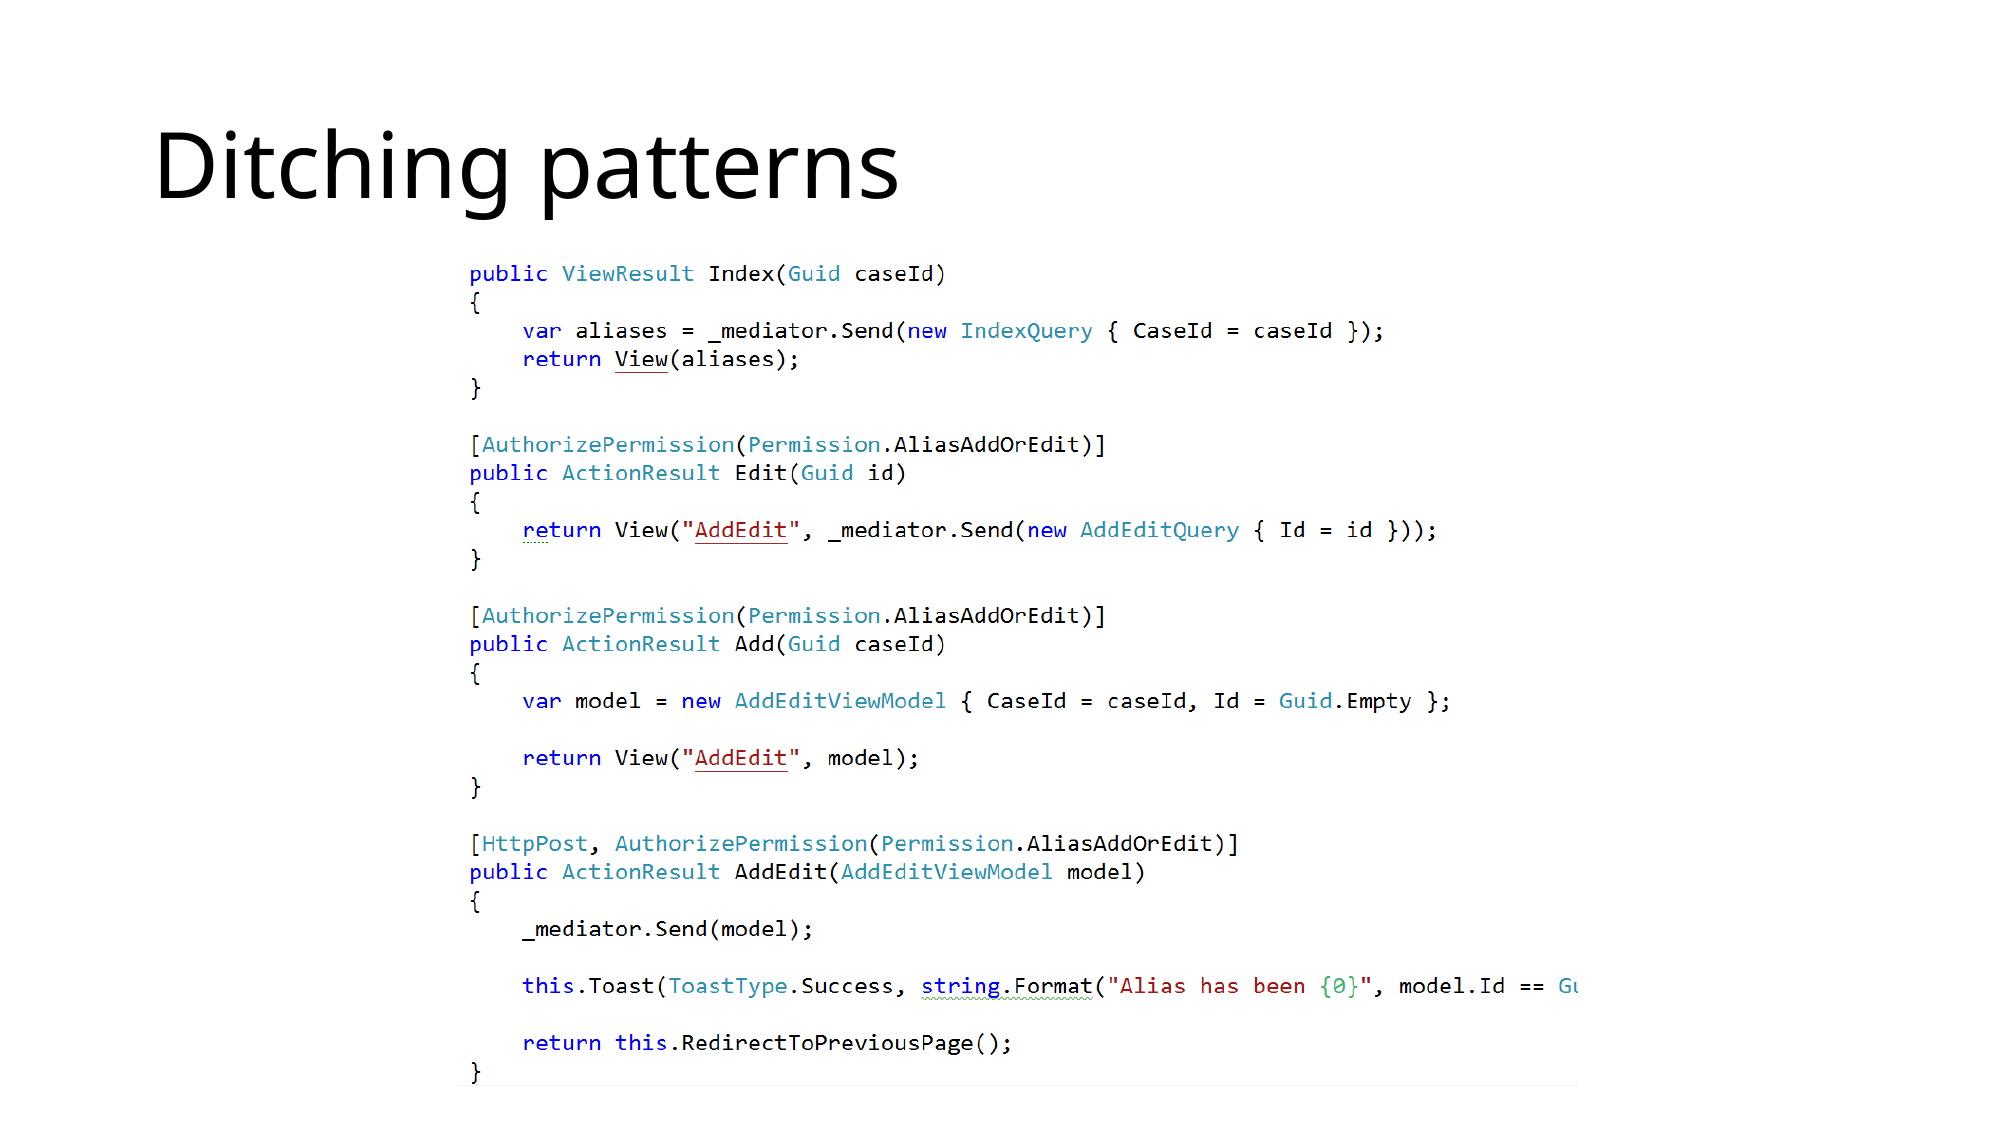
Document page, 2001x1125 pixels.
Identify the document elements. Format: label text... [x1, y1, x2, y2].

title Ditching patterns [137, 59, 1863, 278]
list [456, 252, 1578, 1086]
